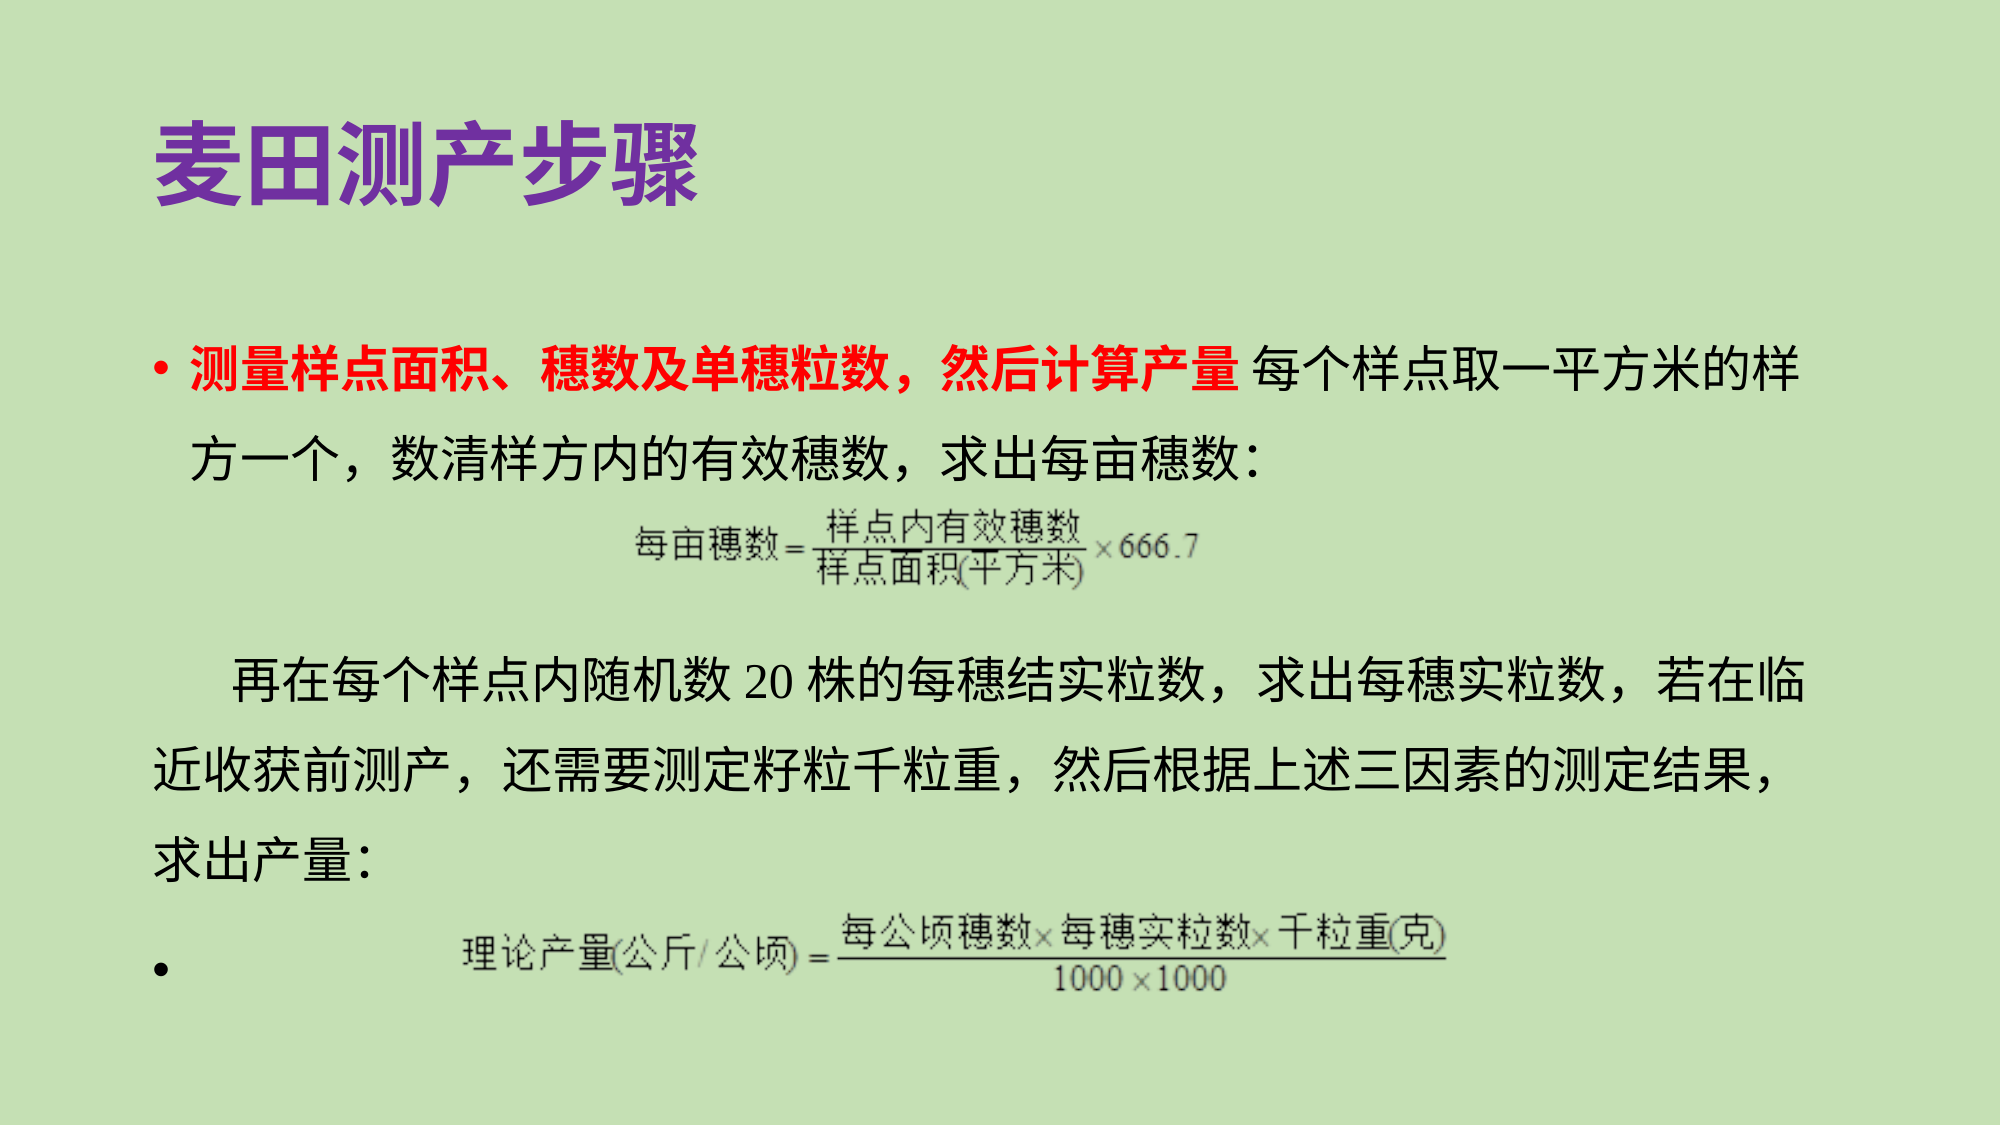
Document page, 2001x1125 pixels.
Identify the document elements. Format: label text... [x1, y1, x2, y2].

title 麦田测产步骤 [137, 59, 1863, 278]
picture [456, 906, 1460, 1002]
picture [629, 502, 1210, 599]
list 测量样点面积、穗数及单穗粒数，然后计算产量 每个样点取一平方米的样方一个，数清样方内的有效穗数，求出每亩穗数： 再在每个样点内随机数20株的每穗结实粒数，求出每穗实粒数，若在临近收获前测产，还需要测定籽粒千粒重，然后根据上述三因素的测定结果，求出产量： [137, 299, 1863, 1014]
